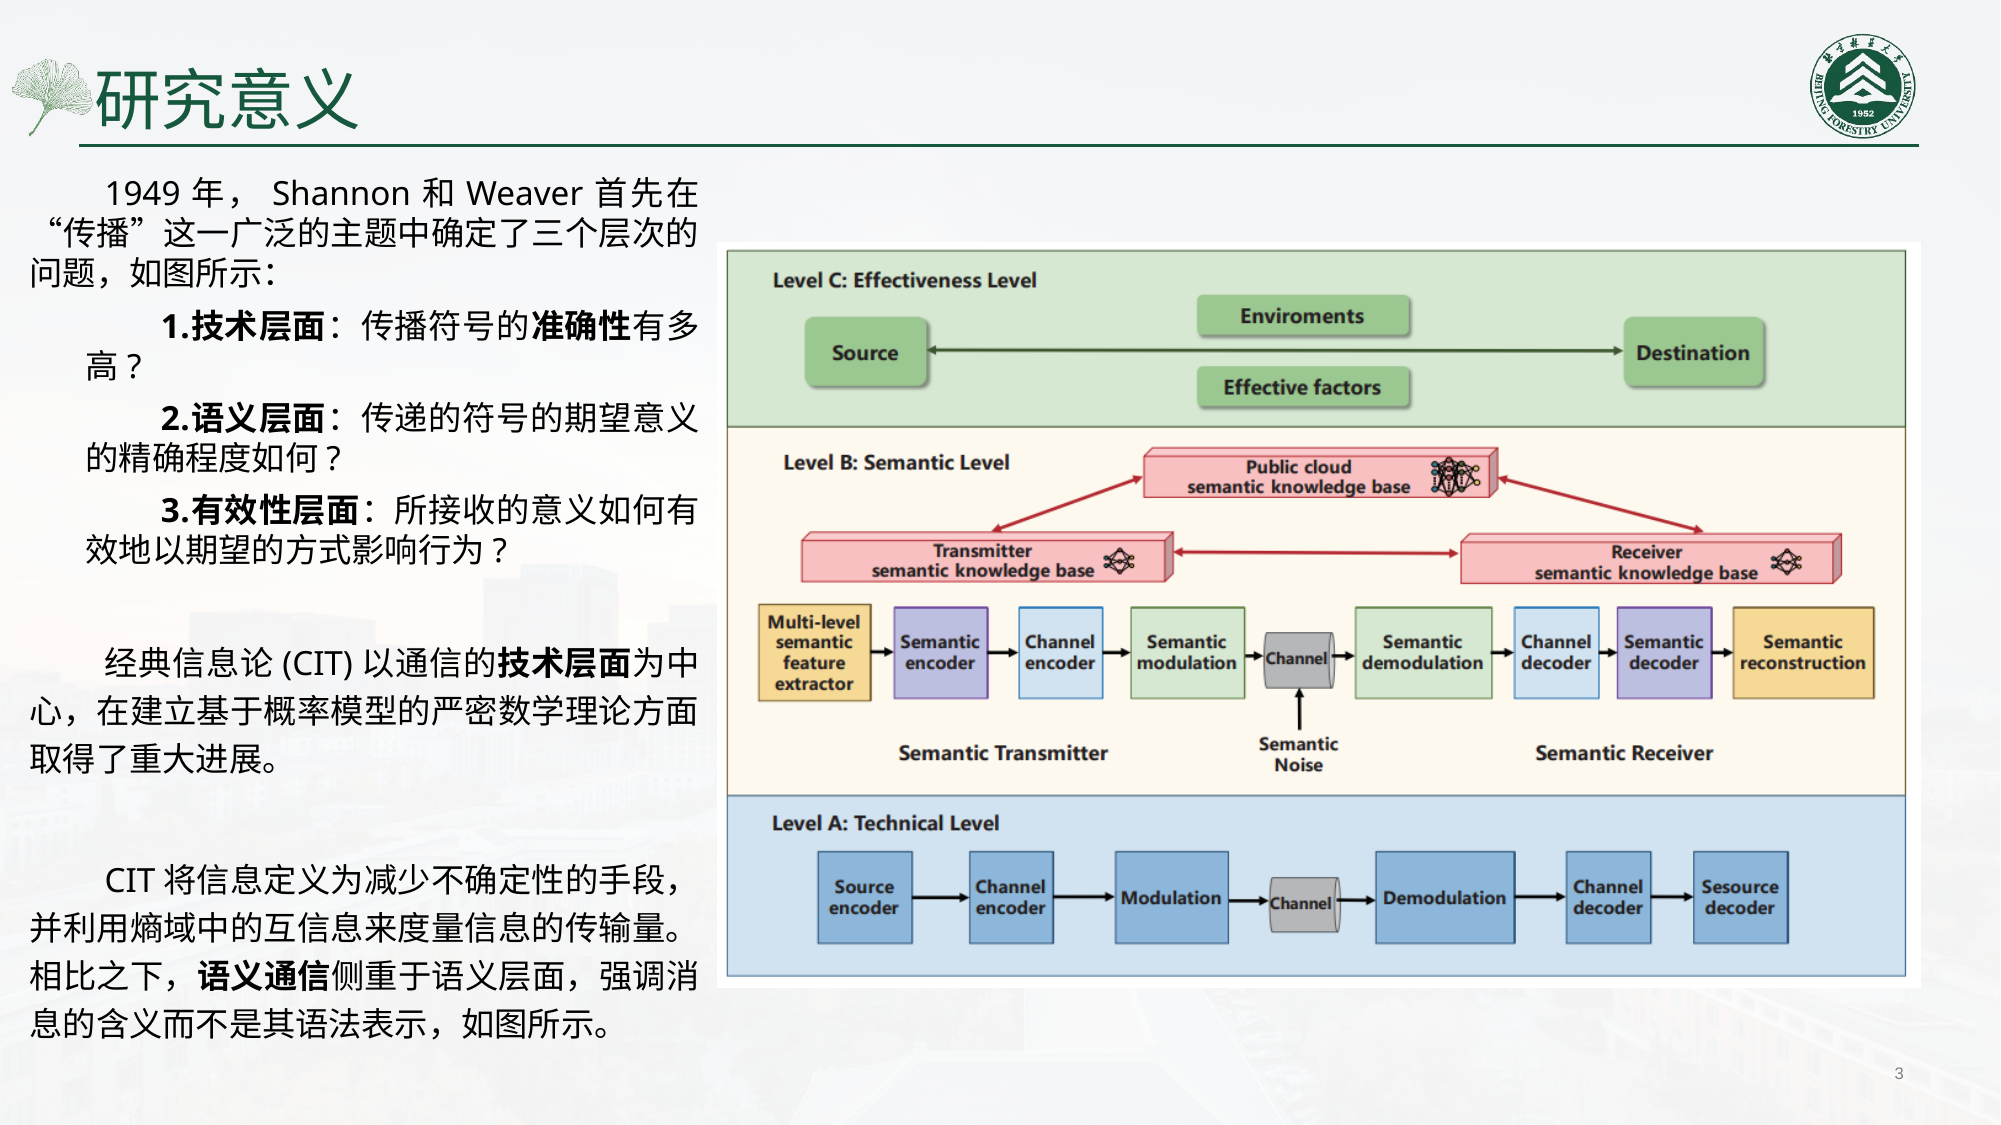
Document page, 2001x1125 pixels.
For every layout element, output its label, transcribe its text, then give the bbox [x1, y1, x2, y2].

picture [0, 0, 2000, 1125]
list 1949年，Shannon和Weaver首先在“传播”这一广泛的主题中确定了三个层次的问题，如图所示： 技术层面：传播符号的准确性有多高? 语义层面：传递的符号的期望意义的精确程度如何? 有效性层面：所接收的意义如何有效地以期望的方式影响行为? 经典信息论(CIT)以通信的技术层面为中心，在建立基于概率模型的严密数学理论方面取得了重大进展。 CIT将信息定义为减少不确定性的手段，并利用熵域中的互信息来度量信息的传输量。相比之下，语义通信侧重于语义层面，强调消息的含义而不是其语法表示，如图所示。 [14, 165, 716, 1125]
slide_number 3 [1468, 1042, 1919, 1103]
title 研究意义 [79, 59, 1805, 146]
